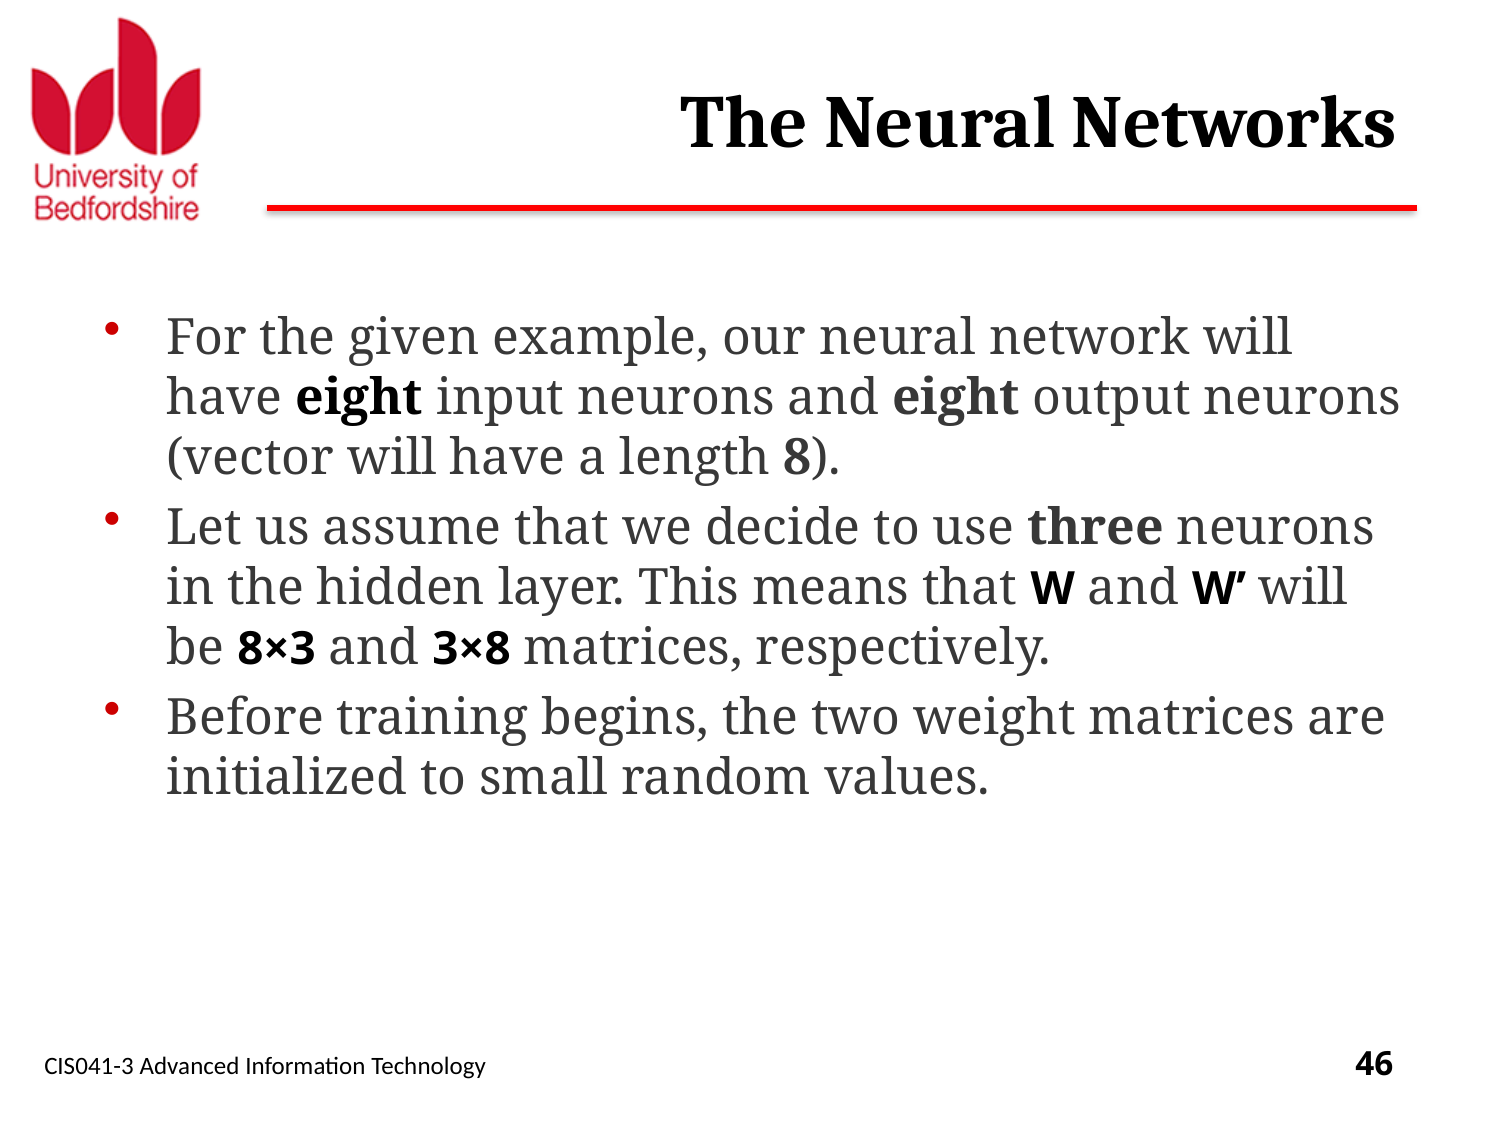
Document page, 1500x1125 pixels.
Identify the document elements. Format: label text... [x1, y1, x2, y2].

picture [0, 0, 237, 236]
footer CIS041-3 Advanced Information Technology [29, 1035, 514, 1095]
list For the given example, our neural network will have eight input neurons and eight output neurons (vector will have a length 8). Let us assume that we decide to use three neurons in the hidden layer. This means that W and W’ will be 8×3 and 3×8 matrices, respectively. Before training begins, the two weight matrices are initialized to small random values. [88, 296, 1437, 829]
title The Neural Networks [262, 61, 1413, 174]
